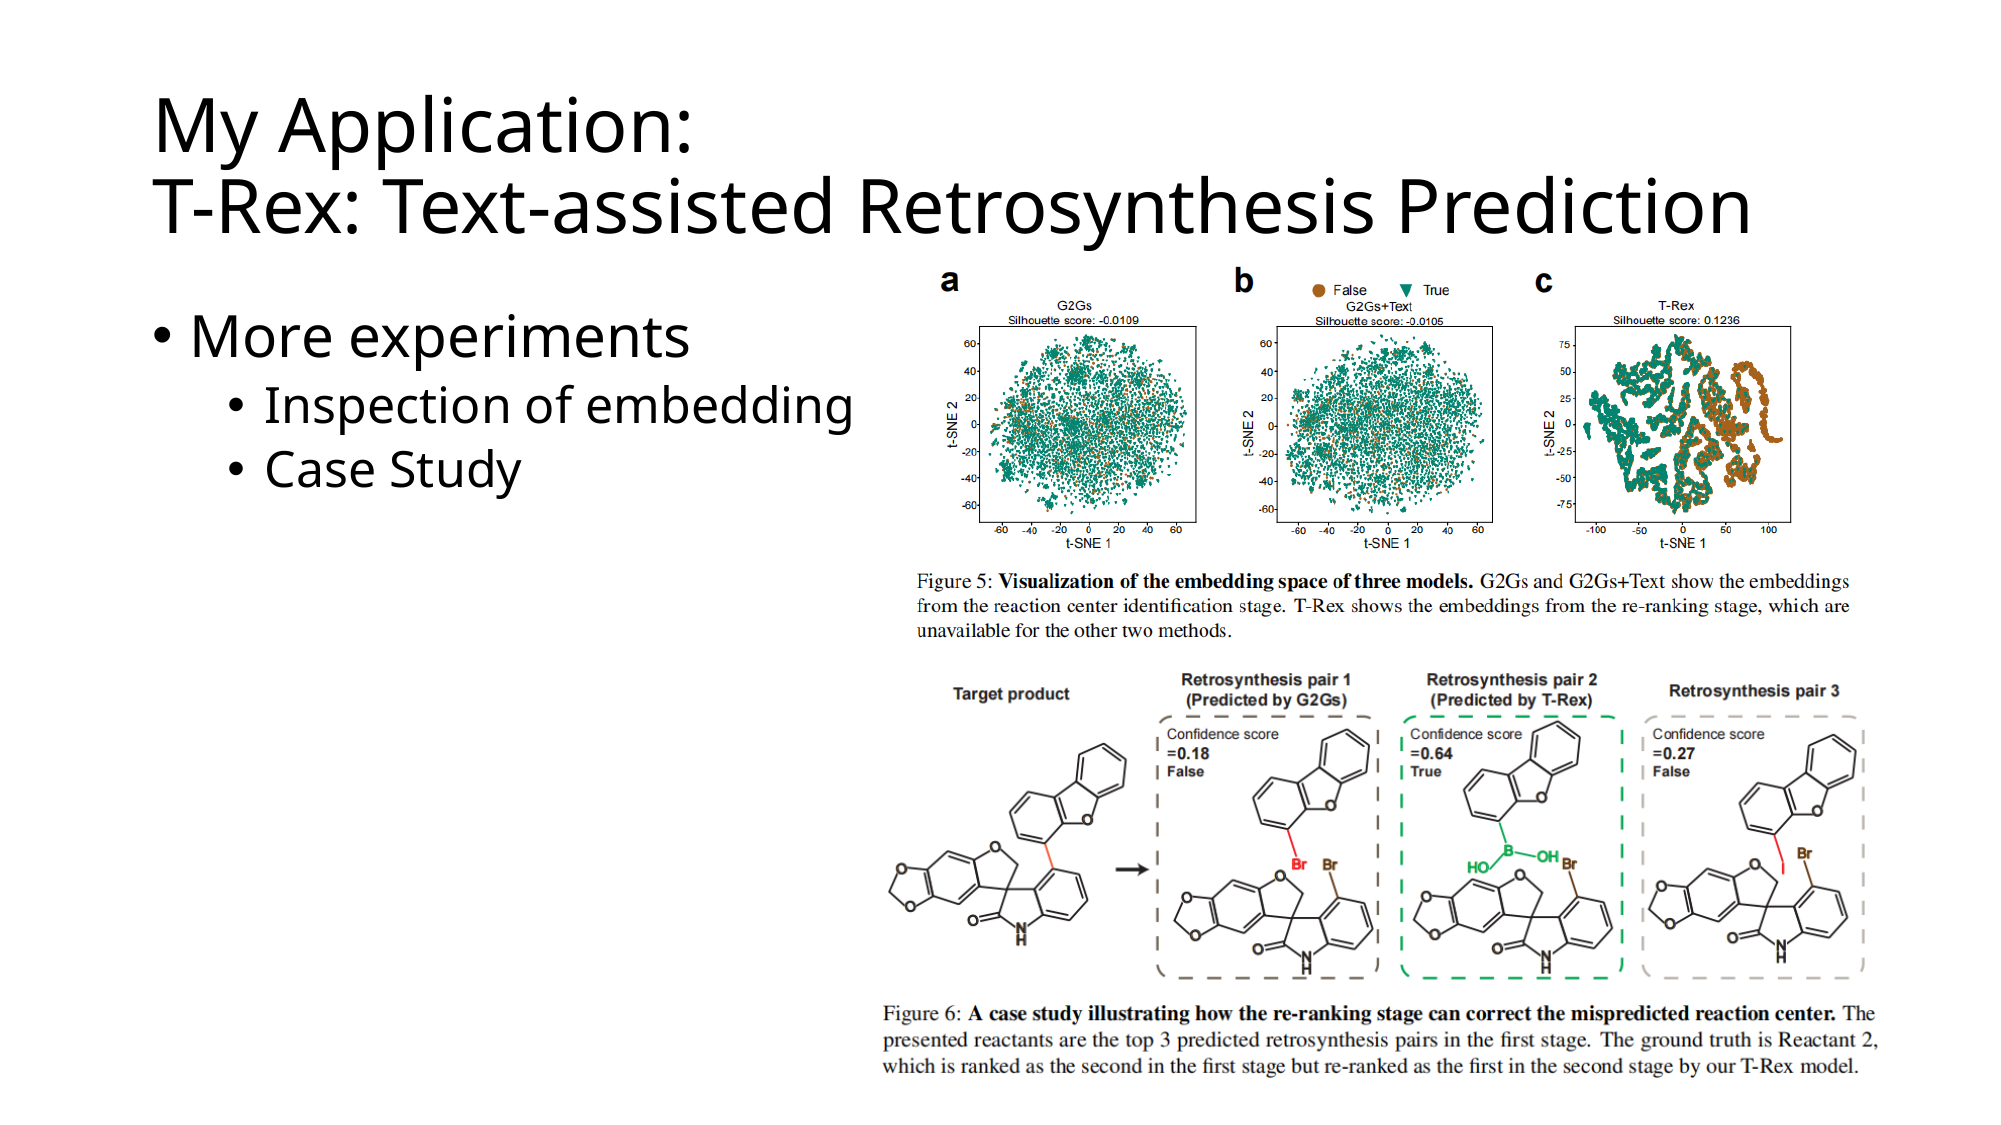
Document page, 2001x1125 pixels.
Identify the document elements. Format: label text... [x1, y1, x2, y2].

list More experiments Inspection of embedding Case Study [137, 299, 1099, 1125]
title My Application: T-Rex: Text-assisted Retrosynthesis Prediction [137, 59, 1824, 278]
picture [873, 656, 1891, 1086]
picture [901, 266, 1863, 646]
